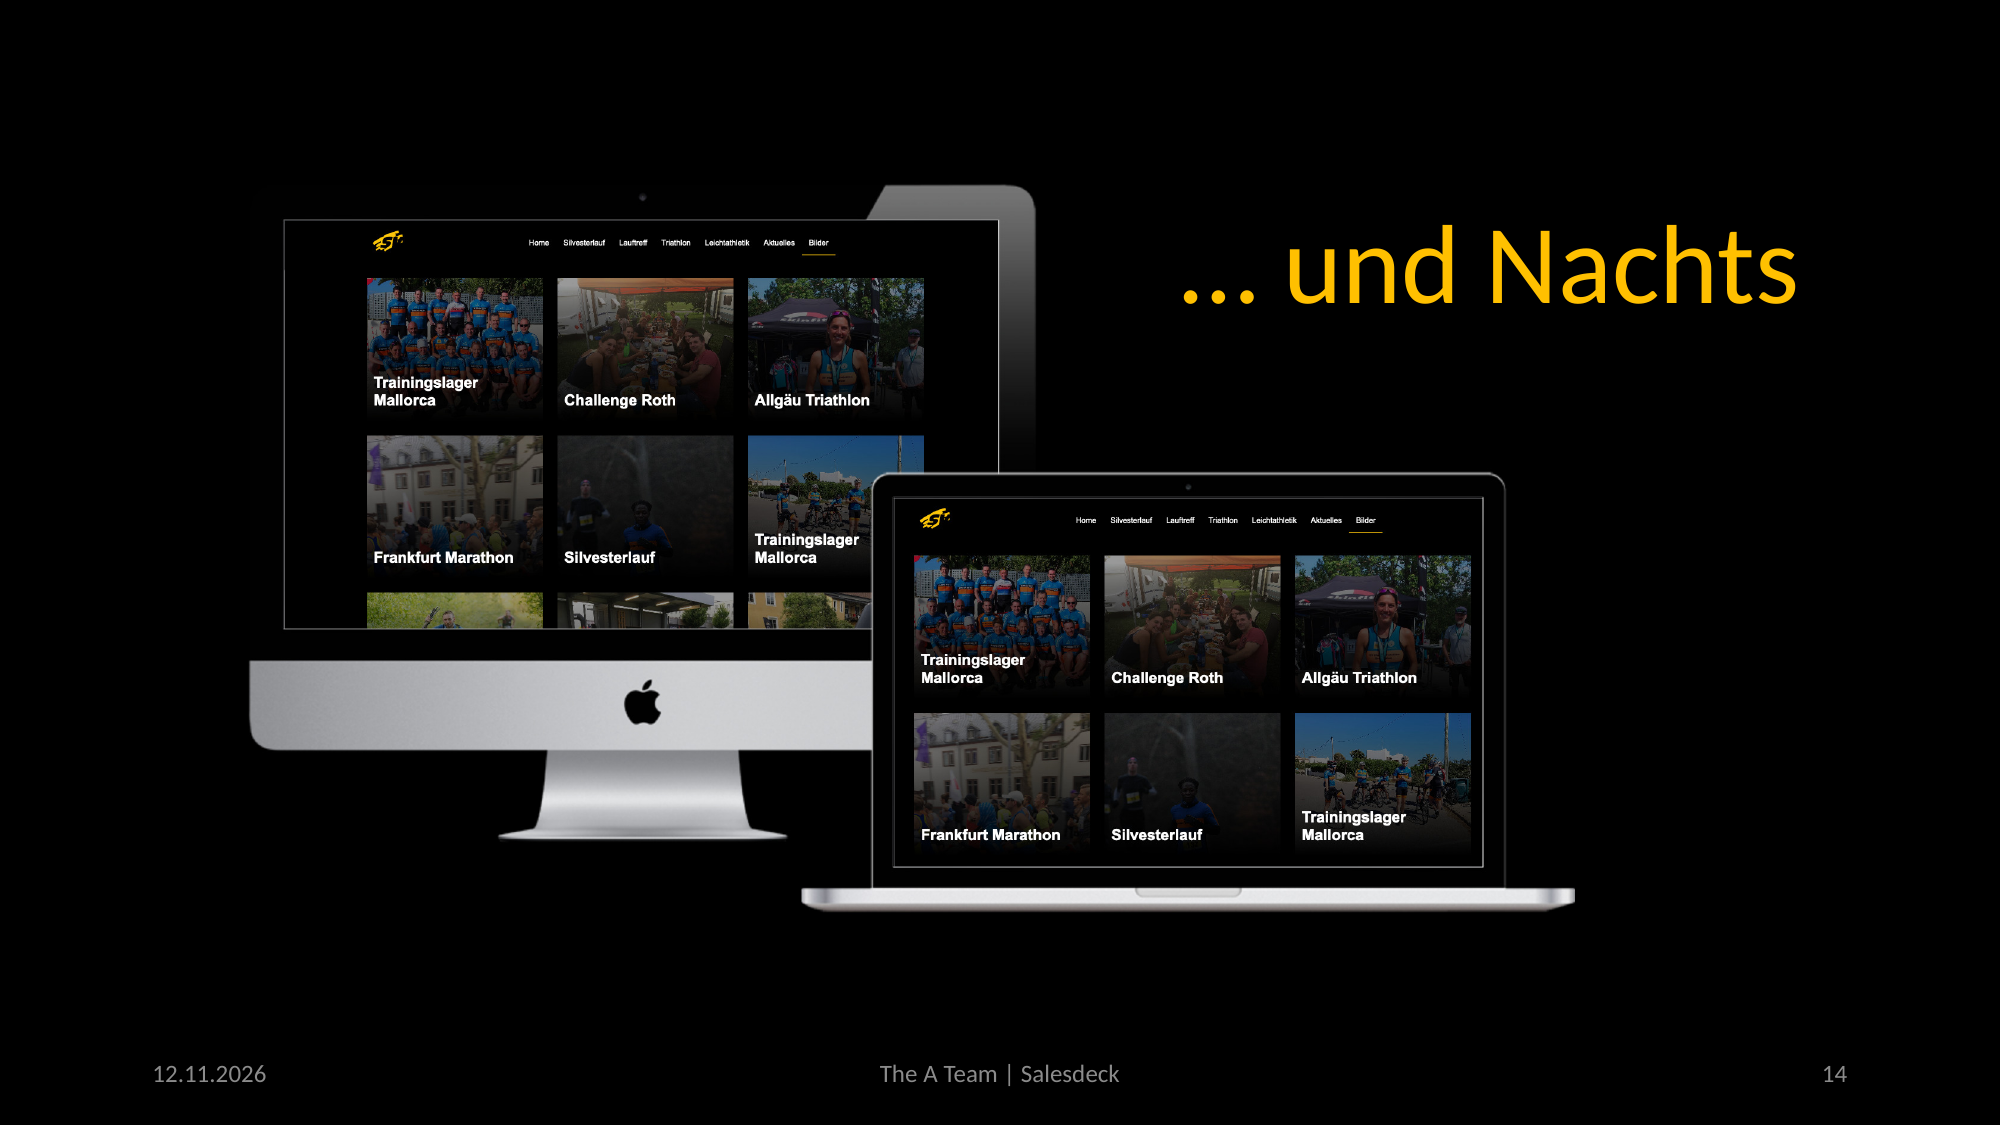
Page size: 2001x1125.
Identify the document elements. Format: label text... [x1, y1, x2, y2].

footer The A Team | Salesdeck [662, 1042, 1338, 1103]
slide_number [137, 1042, 588, 1103]
slide_number 14 [1412, 1042, 1863, 1103]
picture [0, 129, 2000, 996]
